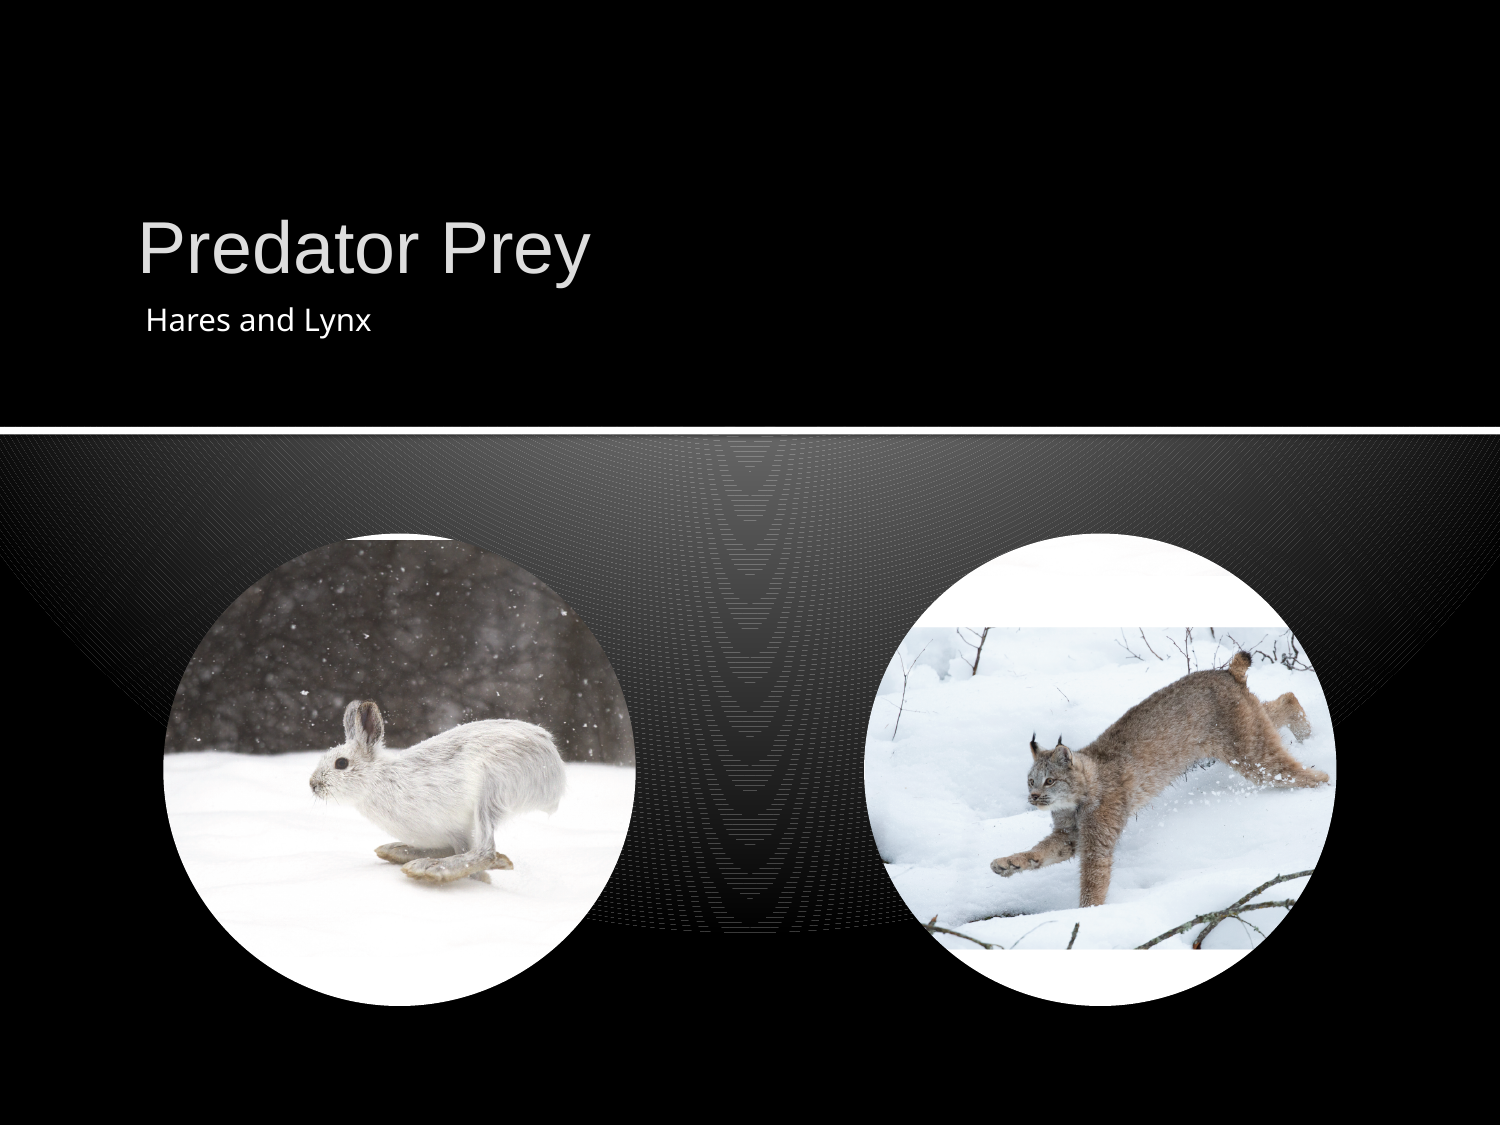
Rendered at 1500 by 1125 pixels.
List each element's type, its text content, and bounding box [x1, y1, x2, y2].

picture [163, 533, 636, 1006]
title Predator Prey [123, 19, 1438, 288]
picture [864, 533, 1337, 1006]
list Hares and Lynx [121, 299, 1438, 413]
